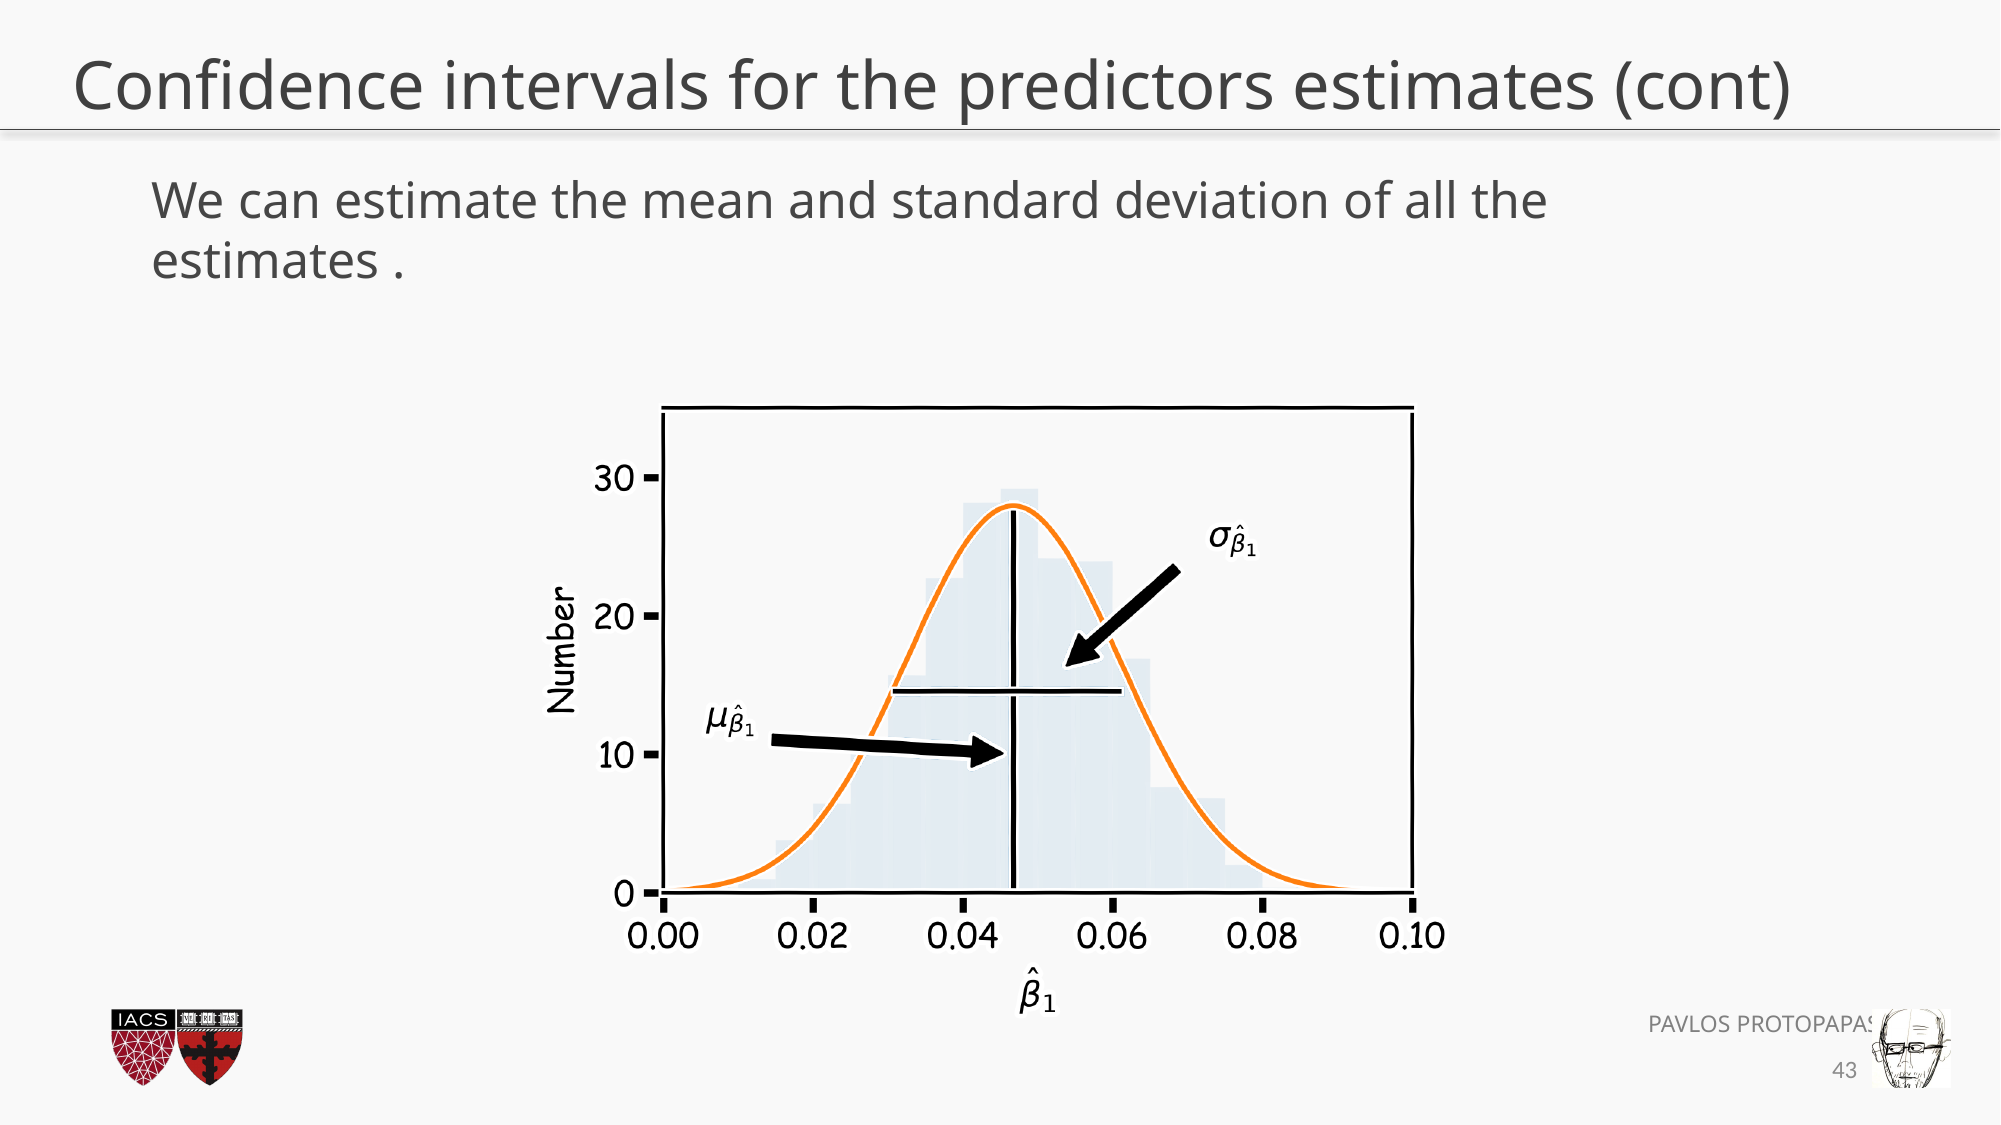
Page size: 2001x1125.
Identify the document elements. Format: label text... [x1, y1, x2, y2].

picture [109, 1009, 243, 1086]
list [136, 193, 1831, 540]
slide_number 42 [1405, 1038, 1873, 1099]
picture [449, 322, 1519, 1036]
picture [1872, 1009, 1951, 1088]
title Confidence intervals for the predictors estimates (cont) [57, 35, 1943, 162]
